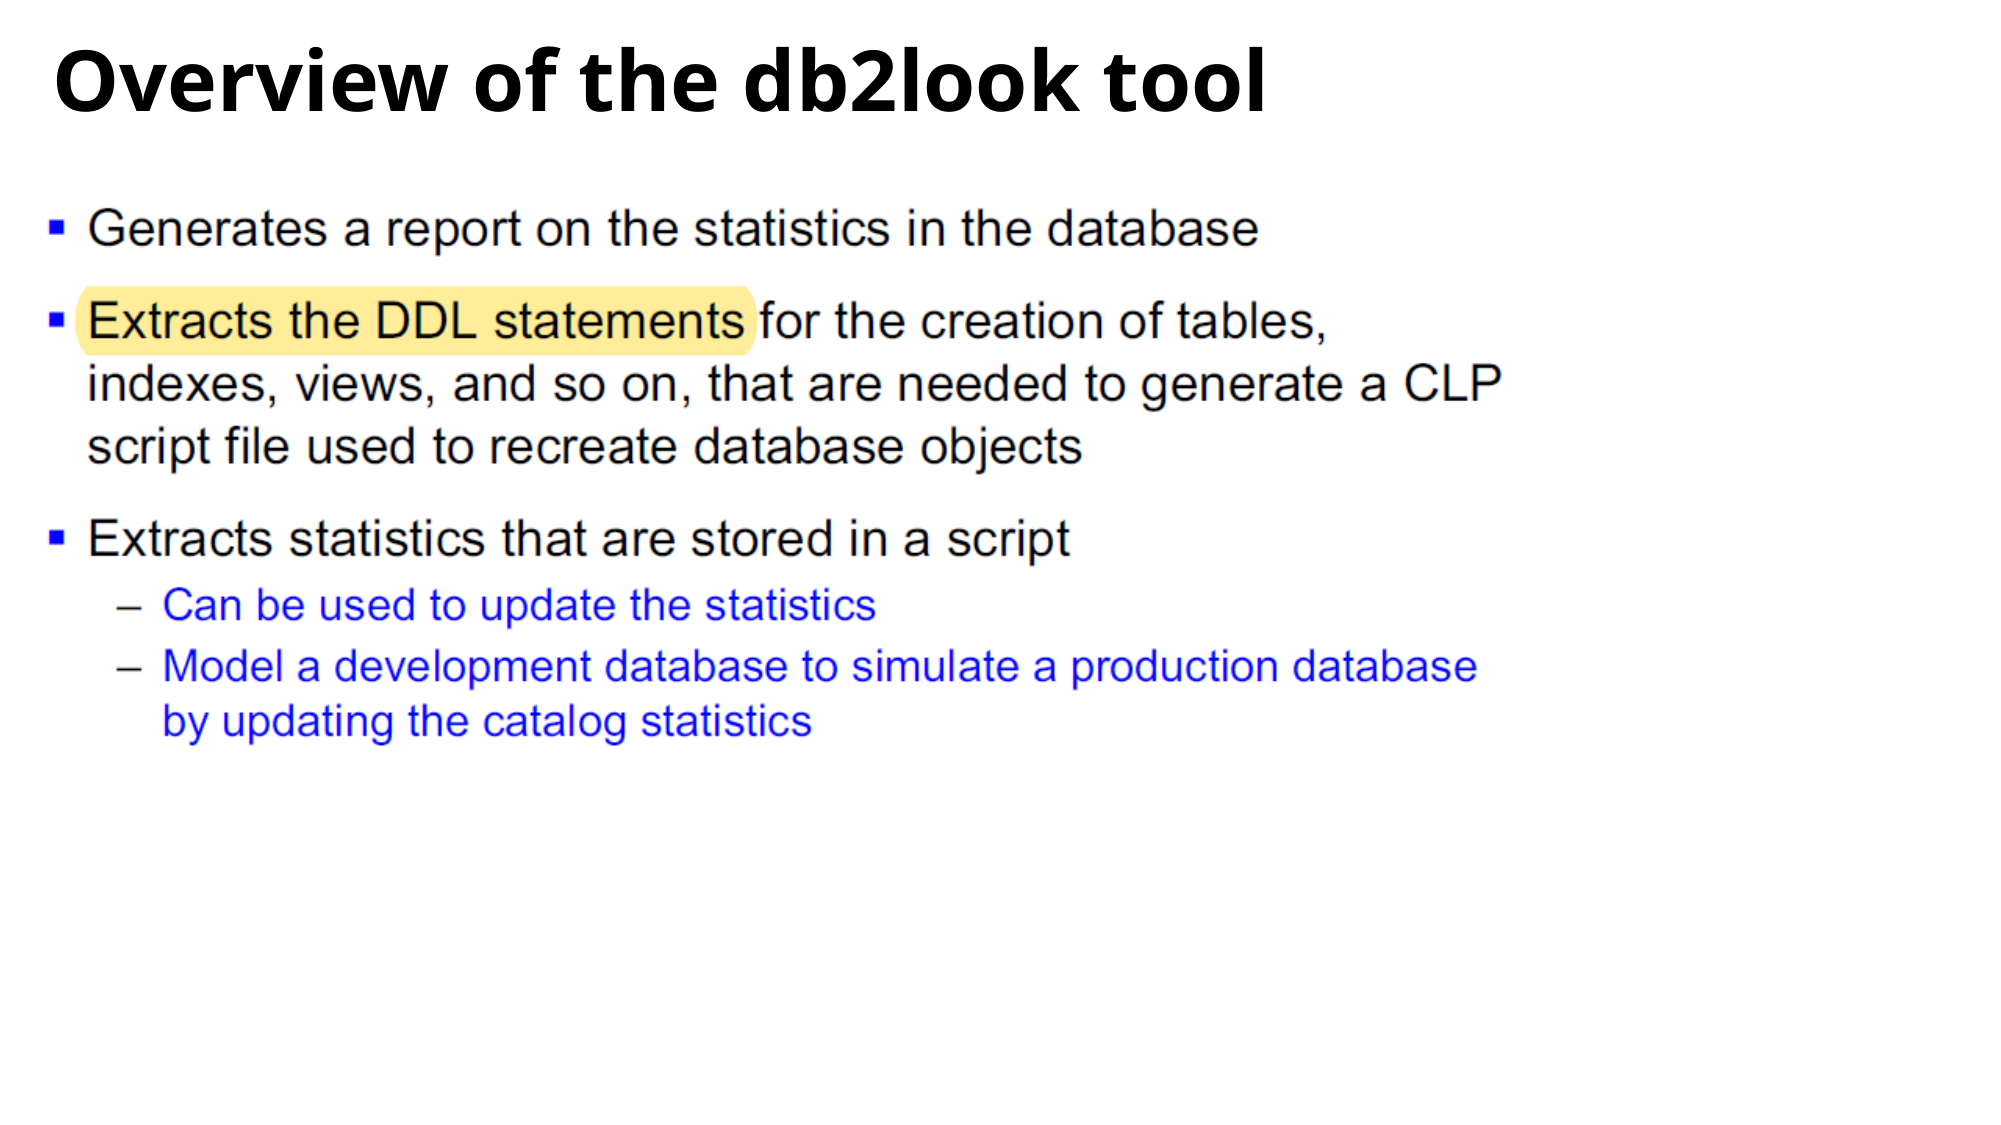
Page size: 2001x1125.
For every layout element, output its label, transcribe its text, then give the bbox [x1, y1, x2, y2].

title Overview of the db2look tool [37, 31, 1763, 139]
picture [37, 199, 1544, 788]
